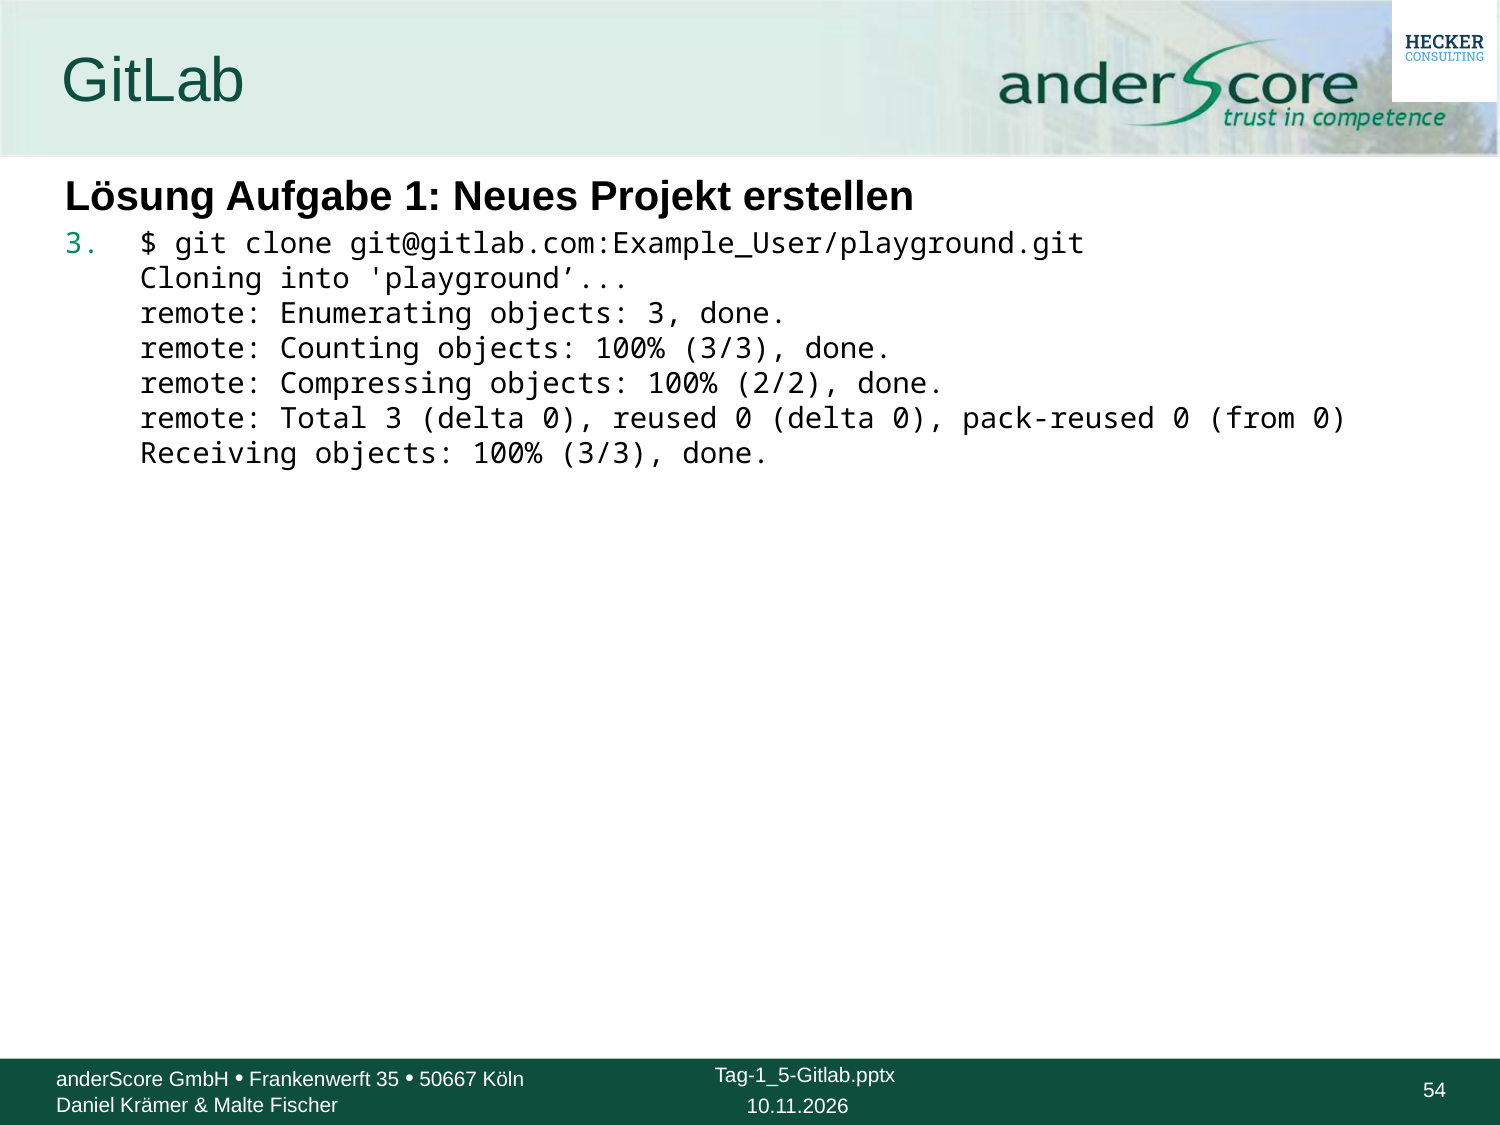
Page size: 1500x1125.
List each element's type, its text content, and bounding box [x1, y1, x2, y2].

title GitLab [46, 23, 975, 140]
list Lösung Aufgabe 1: Neues Projekt erstellen $ git clone git@gitlab.com:Example_User/playground.git Cloning into 'playground’... remote: Enumerating objects: 3, done. remote: Counting objects: 100% (3/3), done. remote: Compressing objects: 100% (2/2), done. remote: Total 3 (delta 0), reused 0 (delta 0), pack-reused 0 (from 0) Receiving objects: 100% (3/3), done. [49, 160, 1447, 1047]
picture [0, 0, 1500, 157]
